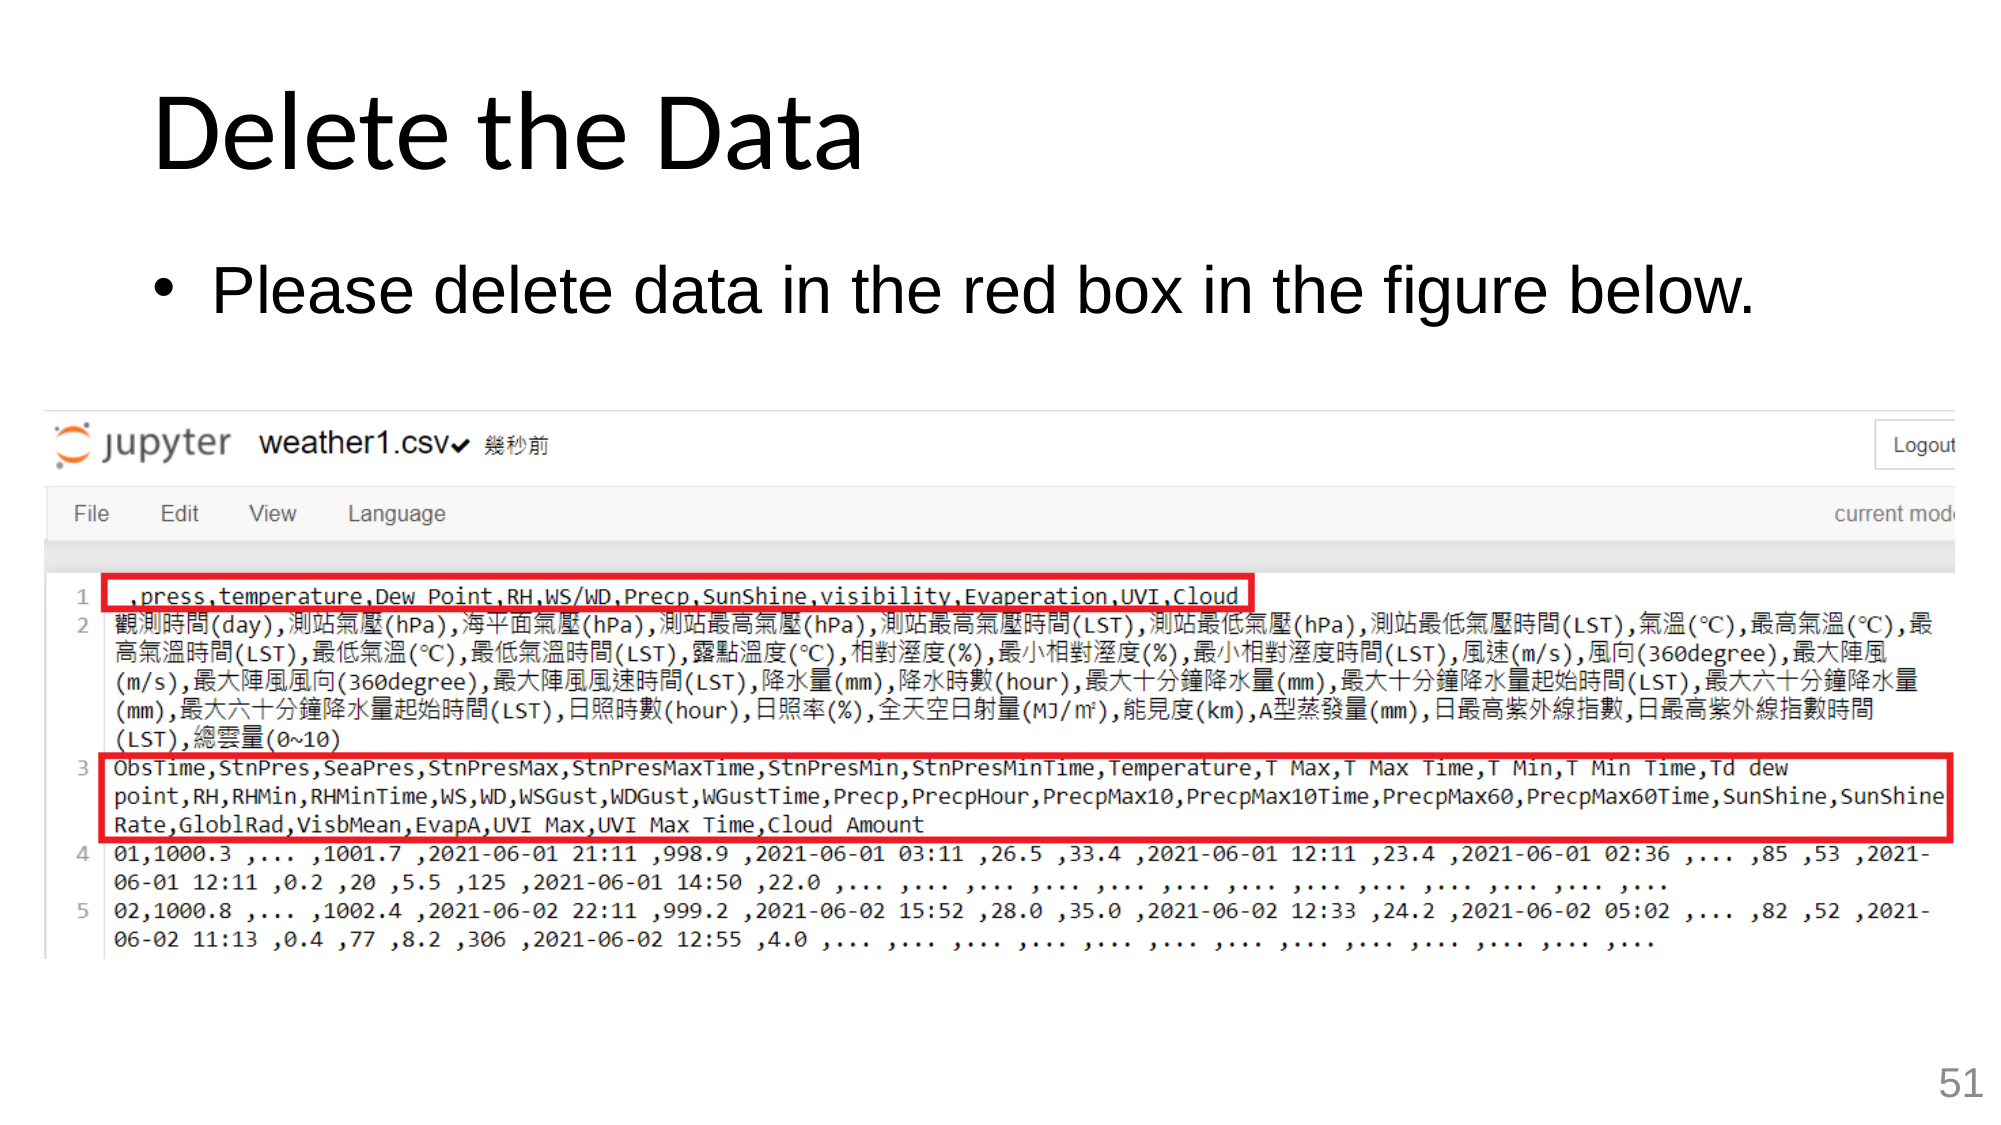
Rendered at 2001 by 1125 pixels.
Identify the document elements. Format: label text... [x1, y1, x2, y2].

slide_number 51 [1550, 1050, 2000, 1111]
title Delete the Data [137, 15, 1863, 233]
list Please delete data in the red box in the figure below. [137, 239, 1863, 410]
picture [44, 410, 1955, 960]
